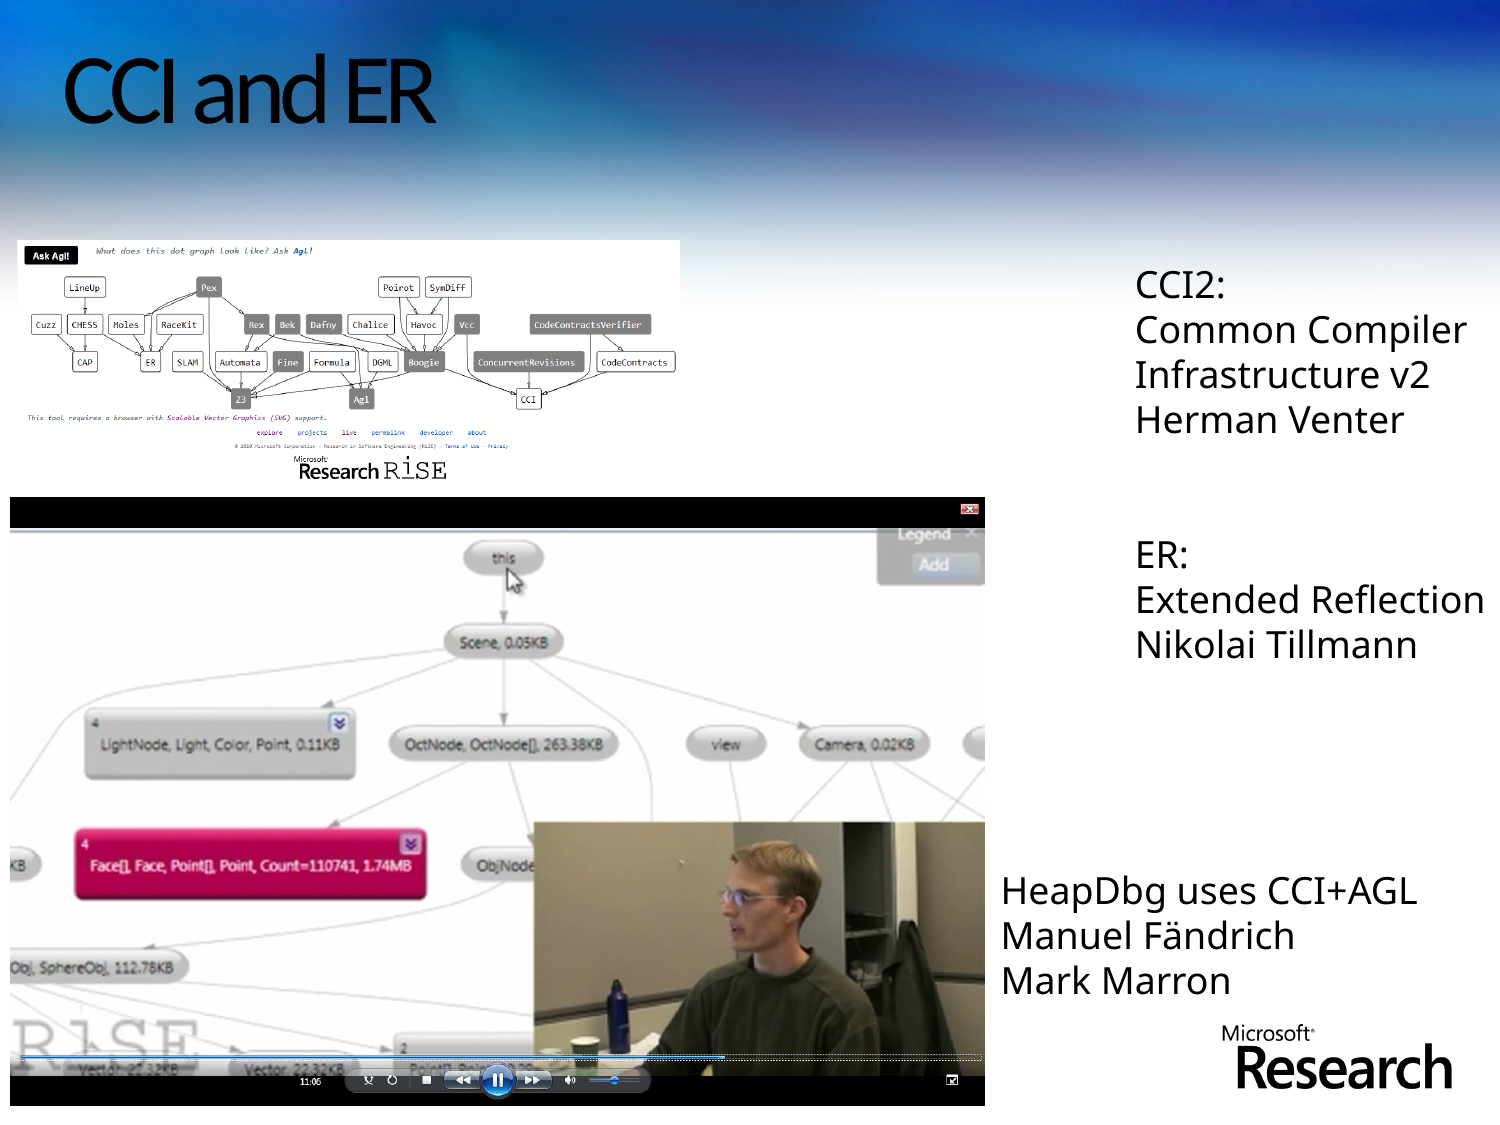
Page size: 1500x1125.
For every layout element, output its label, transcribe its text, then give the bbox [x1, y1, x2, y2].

text_box HeapDbg uses CCI+AGL Manuel Fändrich Mark Marron [990, 859, 1434, 1010]
picture [0, 0, 1500, 1125]
text_box CCI2: Common Compiler Infrastructure v2 Herman Venter ER: Extended Reflection Nikolai Tillmann [1120, 253, 1500, 674]
title CCI and ER [62, 37, 1438, 148]
